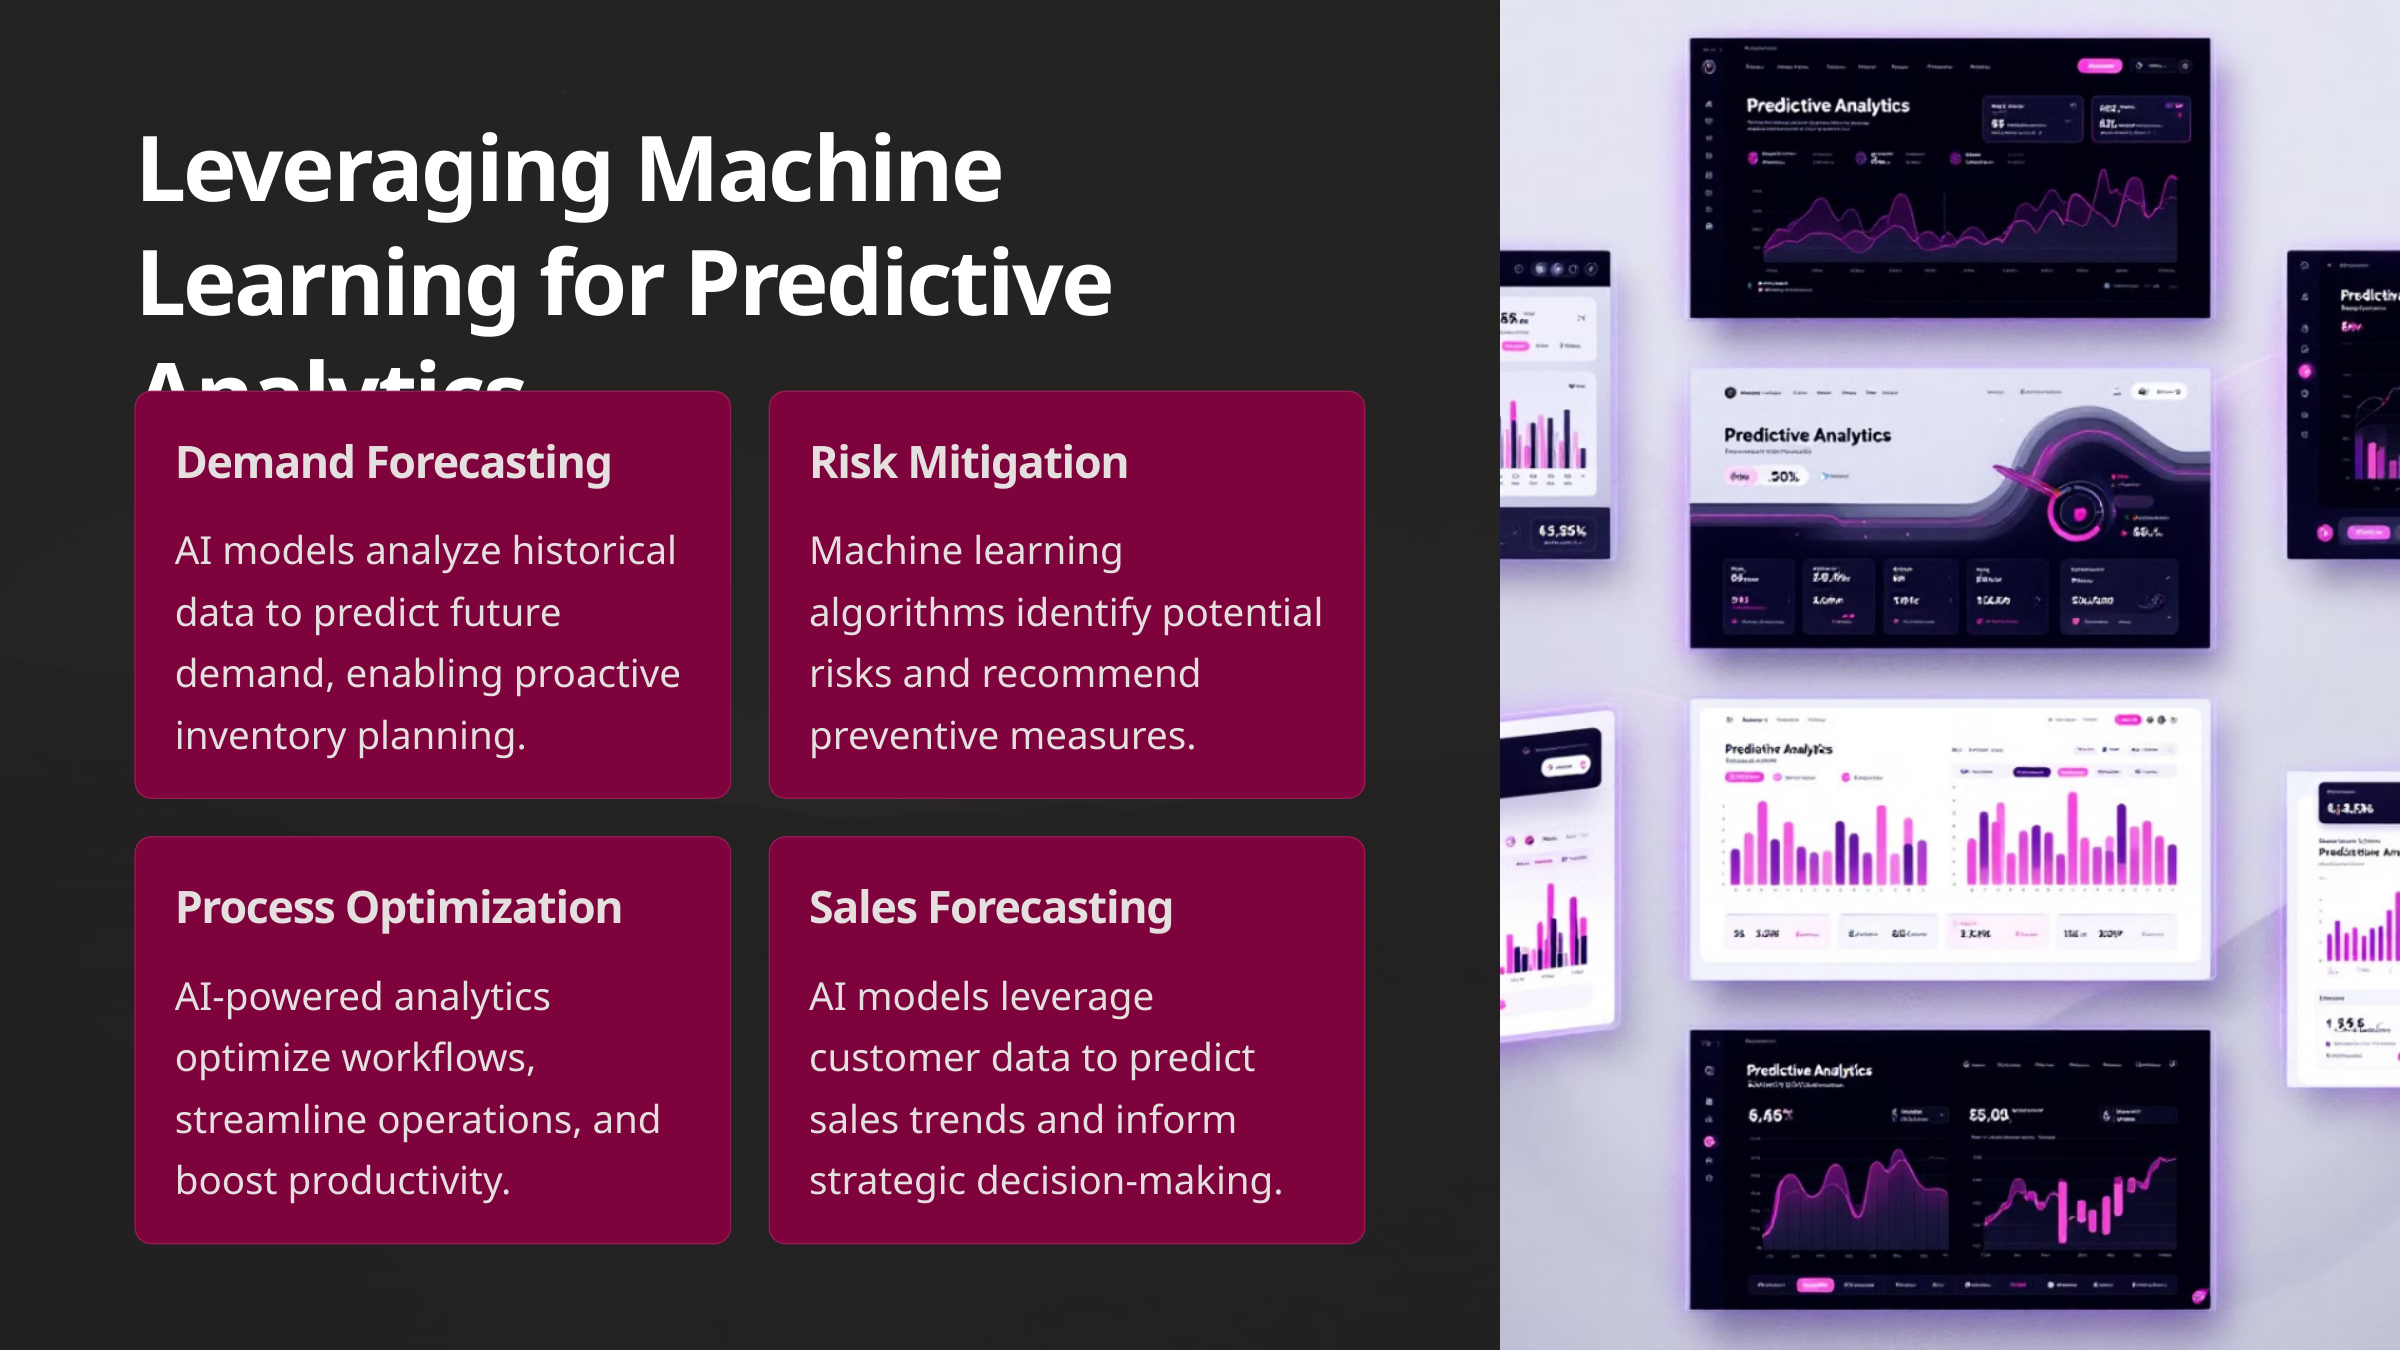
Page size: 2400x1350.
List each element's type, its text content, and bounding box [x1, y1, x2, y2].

text_box AI models analyze historical data to predict future demand, enabling proactive inventory planning. [174, 511, 691, 759]
text_box Demand Forecasting [174, 431, 630, 488]
text_box [135, 391, 731, 799]
text_box [769, 391, 1365, 799]
text_box Process Optimization [174, 876, 630, 934]
text_box AI-powered analytics optimize workflows, streamline operations, and boost productivity. [174, 956, 691, 1204]
text_box Machine learning algorithms identify potential risks and recommend preventive measures. [809, 511, 1325, 759]
picture [1499, 0, 2400, 1350]
text_box [135, 836, 731, 1244]
text_box Leveraging Machine Learning for Predictive Analytics [135, 106, 1365, 334]
text_box [769, 836, 1365, 1244]
text_box Risk Mitigation [809, 431, 1264, 488]
text_box AI models leverage customer data to predict sales trends and inform strategic decision-making. [809, 956, 1325, 1204]
text_box Sales Forecasting [809, 876, 1264, 934]
